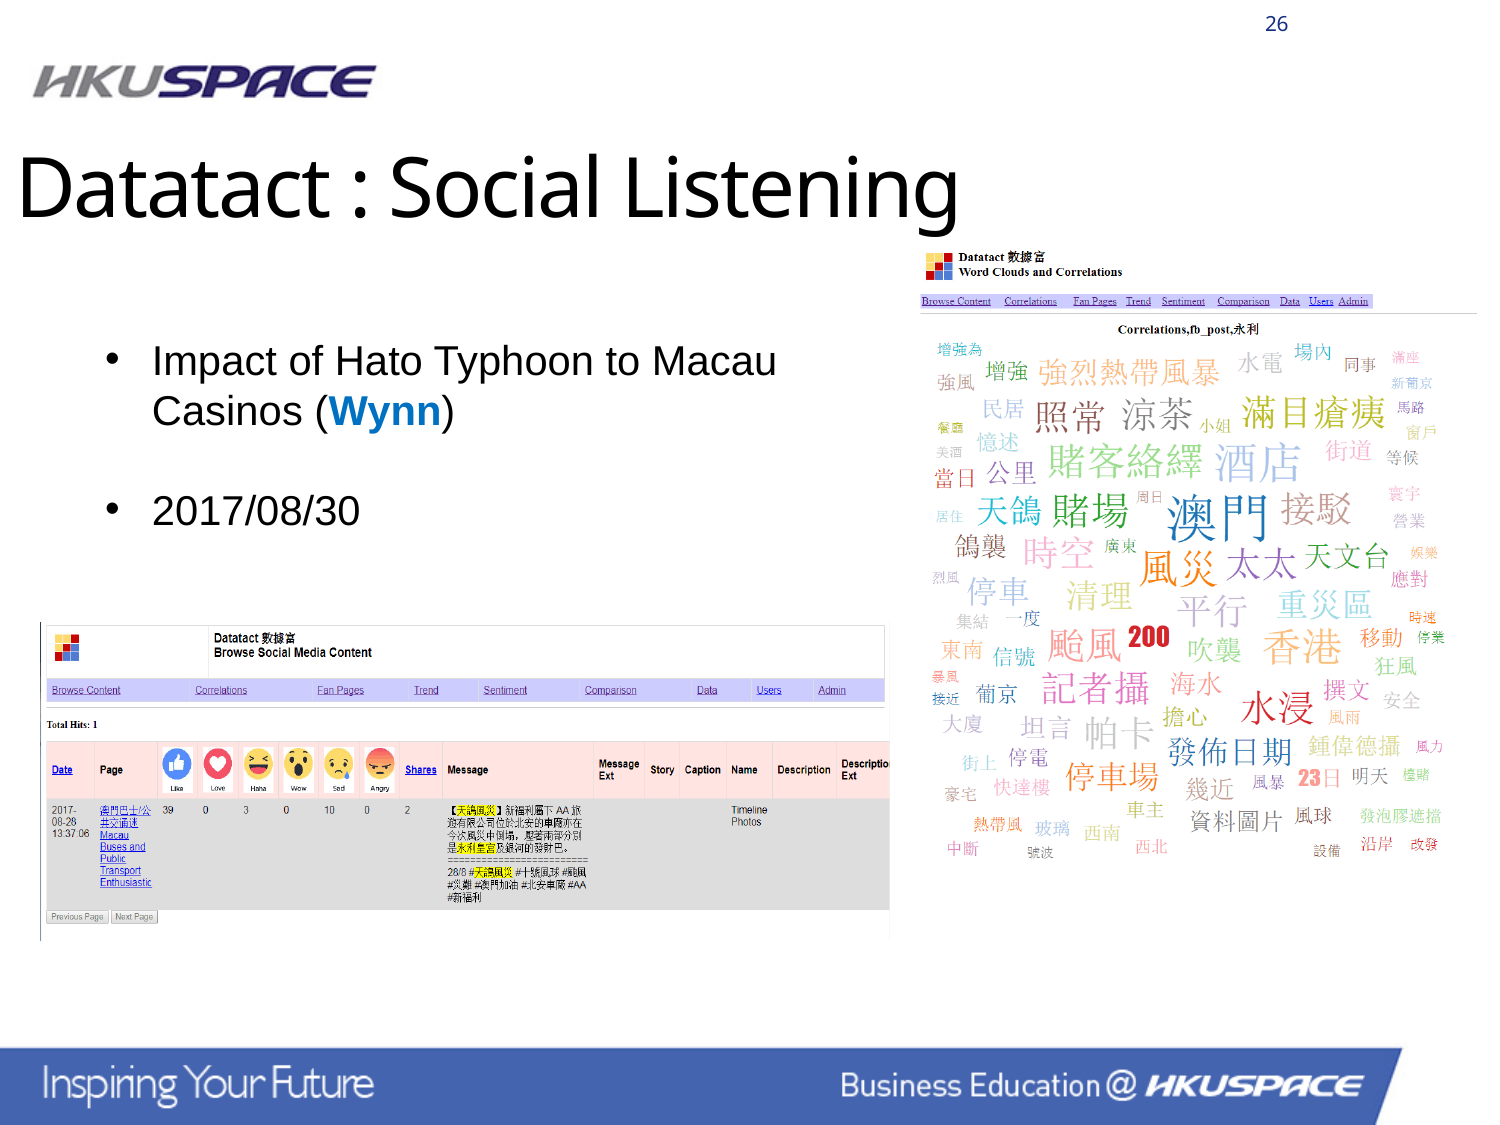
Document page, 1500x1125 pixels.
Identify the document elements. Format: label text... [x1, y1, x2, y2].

text_box Impact of Hato Typhoon to Macau Casinos (Wynn) 2017/08/30 [90, 326, 809, 587]
text_box Datatact : Social Listening [0, 101, 1325, 266]
slide_number 26 [1250, 3, 1425, 57]
picture [0, 0, 1500, 1125]
